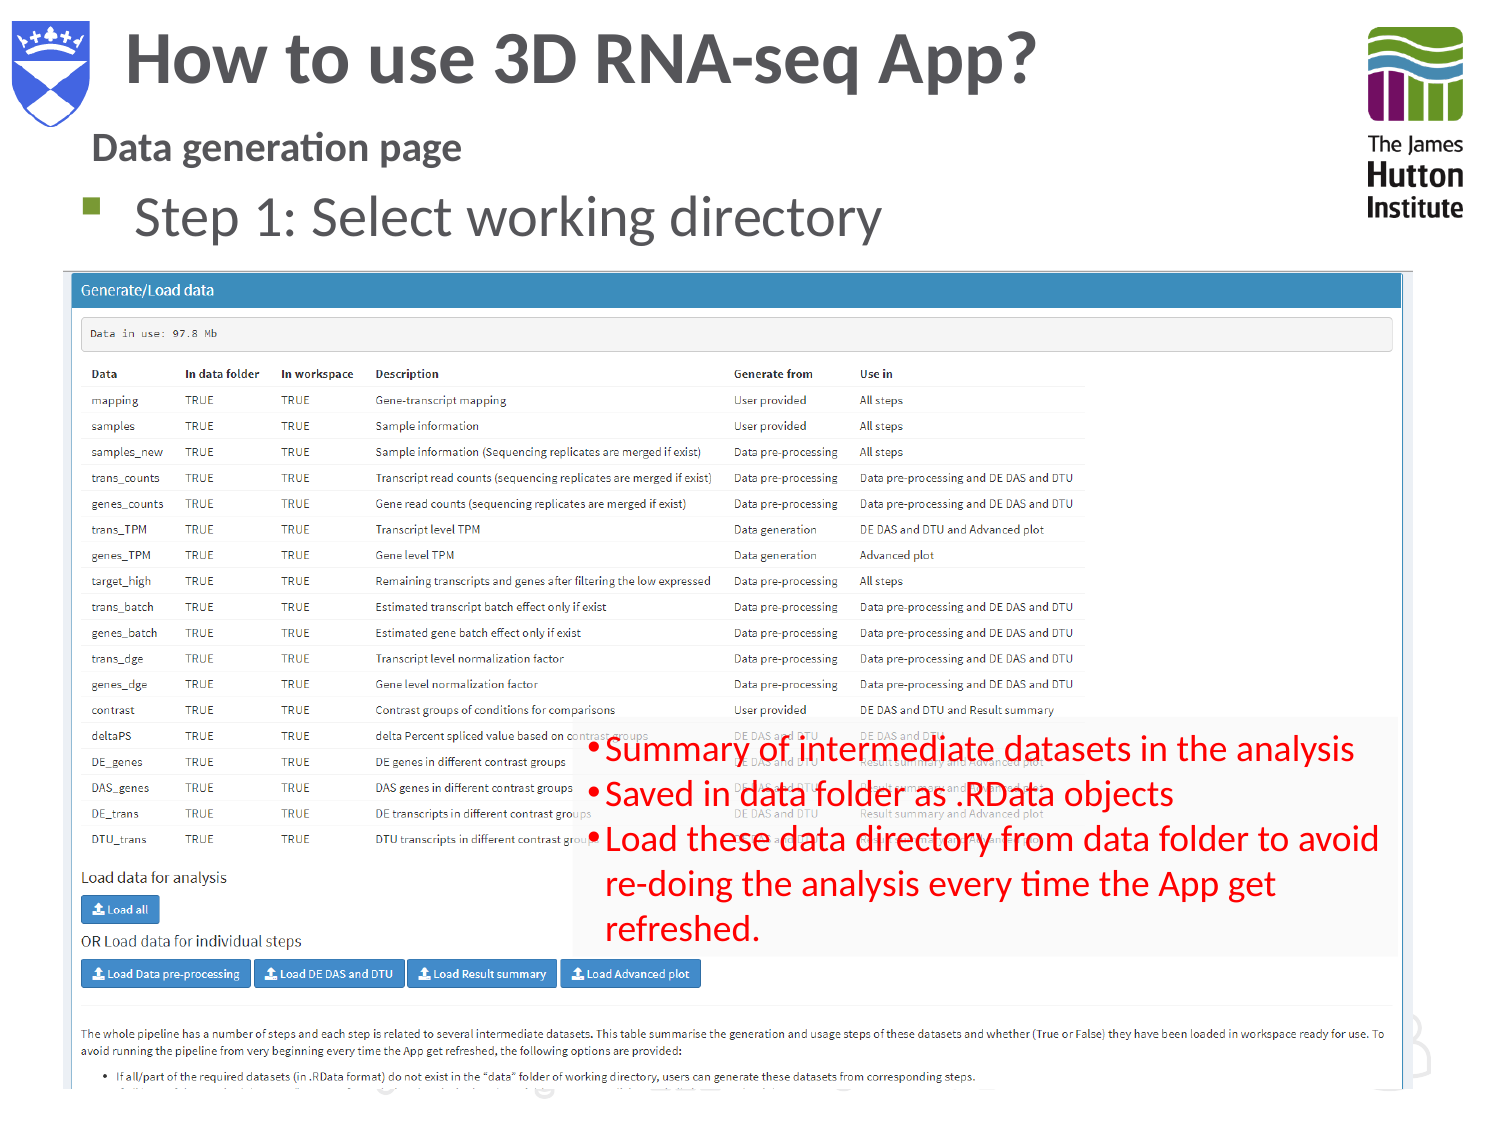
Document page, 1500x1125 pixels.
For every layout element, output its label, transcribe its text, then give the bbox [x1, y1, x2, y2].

picture [11, 17, 90, 127]
title How to use 3D RNA-seq App? [110, 1, 1319, 122]
text_box Data generation page [76, 112, 478, 171]
picture [1368, 27, 1463, 218]
text_box Step 1: Select working directory [63, 171, 1414, 270]
picture [63, 270, 1413, 1089]
